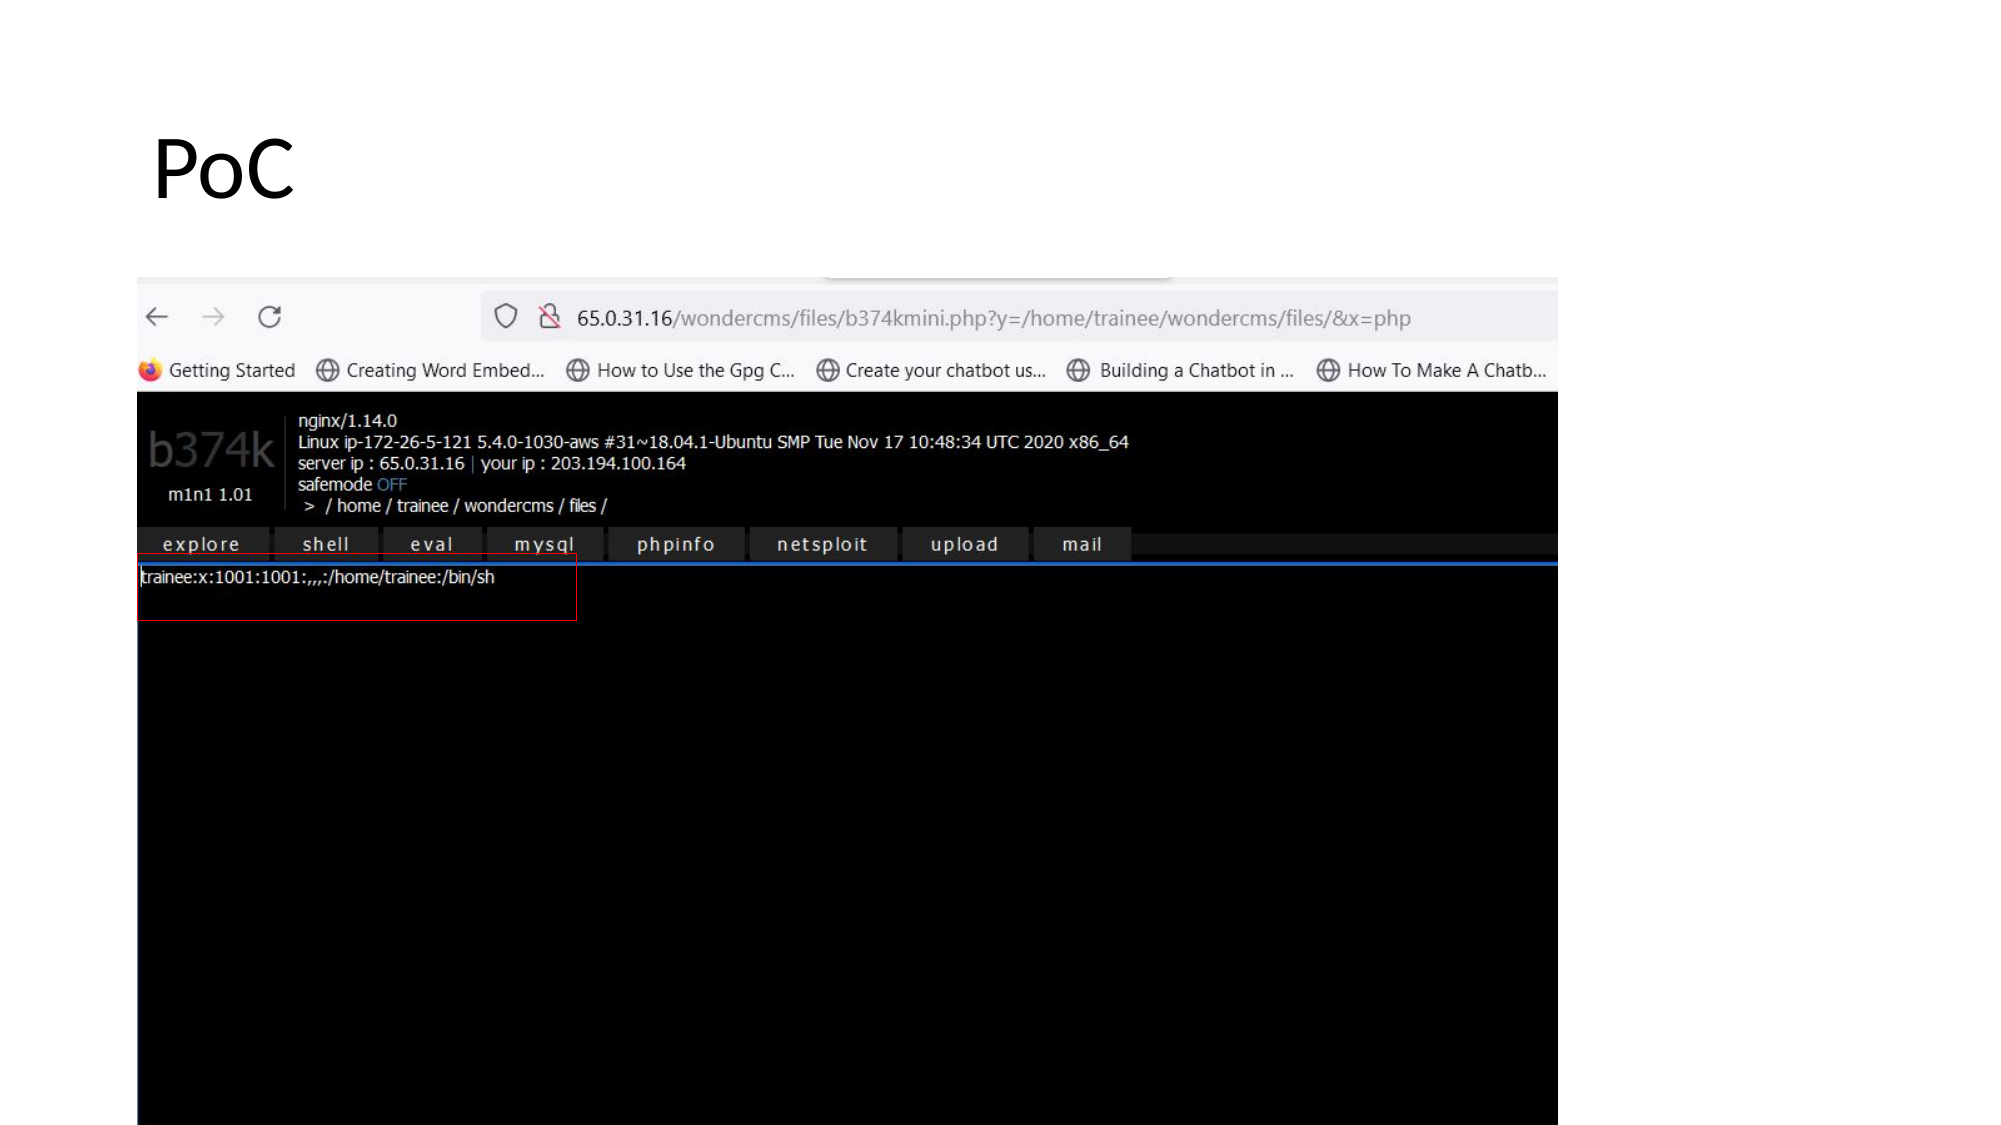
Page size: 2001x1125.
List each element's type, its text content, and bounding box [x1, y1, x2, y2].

picture [137, 276, 1558, 1125]
title PoC [137, 59, 1863, 278]
